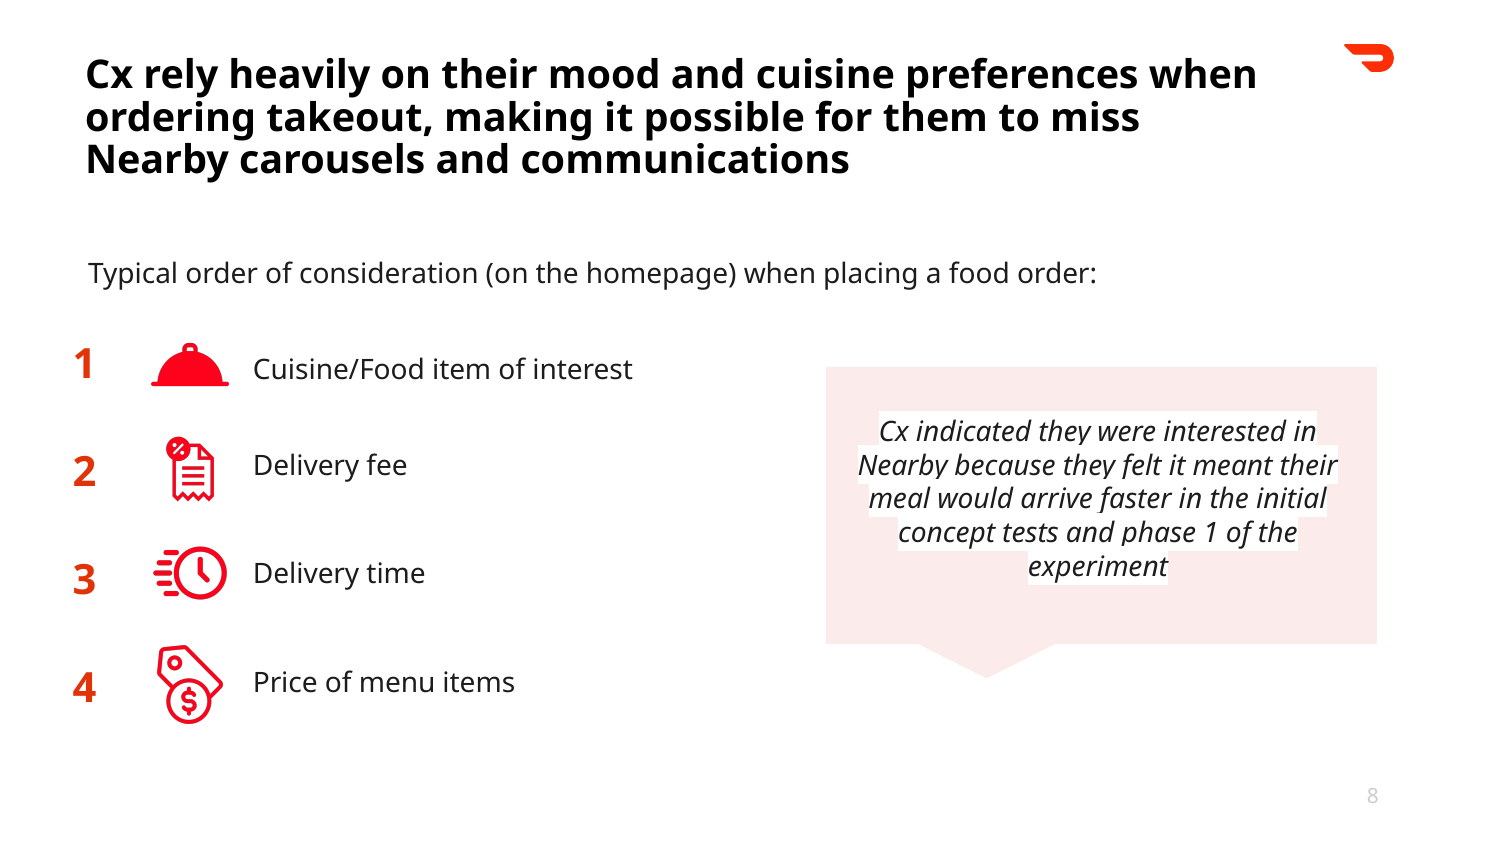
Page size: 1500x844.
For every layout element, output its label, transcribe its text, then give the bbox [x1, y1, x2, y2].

text_box [825, 366, 1377, 679]
text_box 3 [57, 537, 142, 618]
text_box Price of menu items [237, 649, 730, 713]
picture [148, 532, 231, 615]
text_box Cx indicated they were interested in Nearby because they felt it meant their meal would arrive faster in the initial concept tests and phase 1 of the experiment [835, 398, 1361, 597]
text_box Typical order of consideration (on the homepage) when placing a food order: [73, 240, 1119, 305]
text_box 4 [57, 645, 142, 726]
text_box Delivery time [237, 540, 730, 605]
picture [1344, 44, 1394, 72]
text_box Cx rely heavily on their mood and cuisine preferences when ordering takeout, making it possible for them to miss Nearby carousels and communications [70, 39, 1304, 107]
picture [148, 643, 231, 726]
picture [155, 434, 224, 503]
text_box Delivery fee [237, 432, 730, 497]
text_box 2 [57, 429, 142, 510]
picture [148, 323, 231, 406]
text_box 1 [57, 322, 142, 403]
slide_number ‹#› [1303, 764, 1394, 830]
text_box Cuisine/Food item of interest [237, 336, 730, 401]
